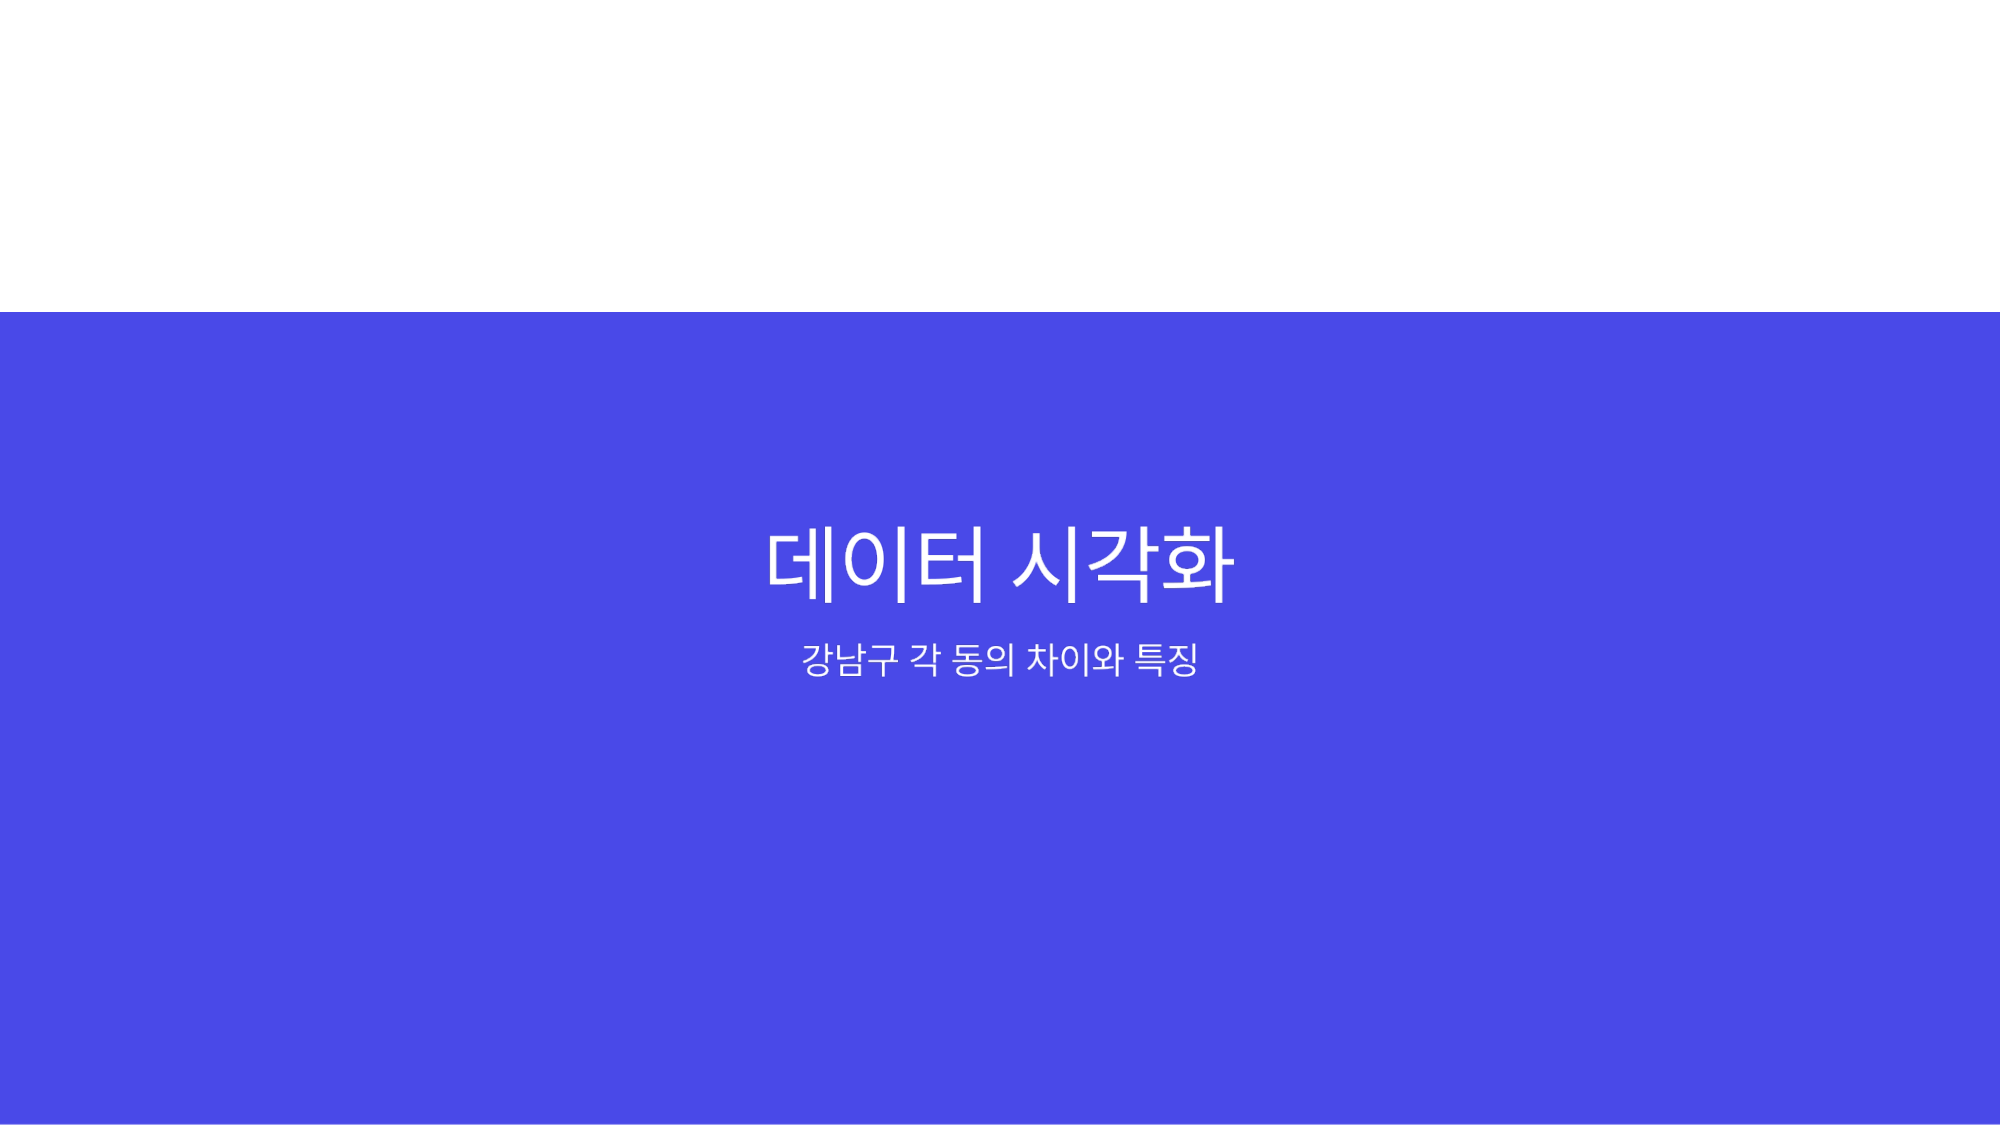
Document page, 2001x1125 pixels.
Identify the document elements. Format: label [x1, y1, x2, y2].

picture [486, 488, 1274, 695]
text_box [0, 312, 2000, 1125]
